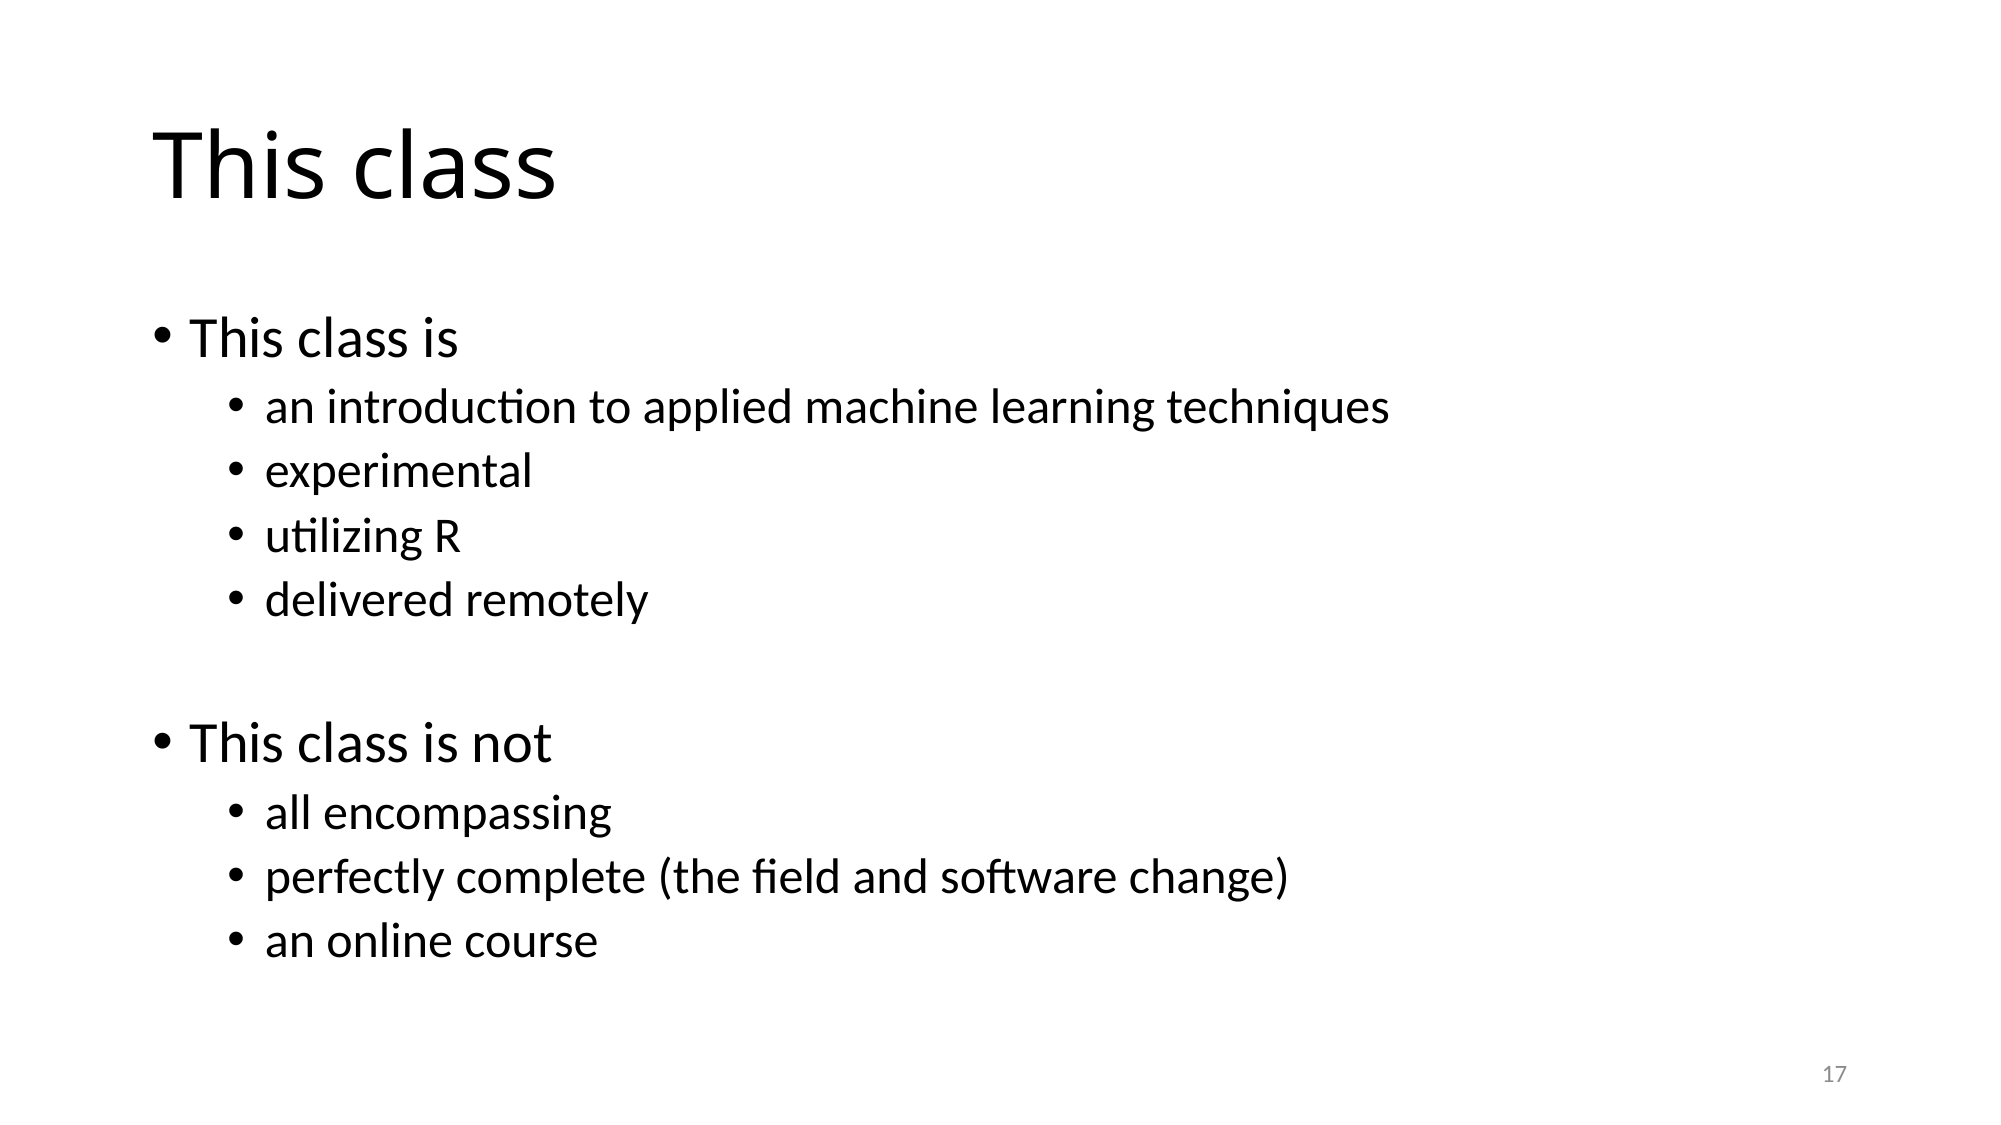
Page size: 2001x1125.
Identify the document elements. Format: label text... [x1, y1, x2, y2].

slide_number 17 [1412, 1042, 1863, 1103]
list This class is an introduction to applied machine learning techniques experimental utilizing R delivered remotely This class is not all encompassing perfectly complete (the field and software change) an online course [137, 299, 1863, 1014]
title This class [137, 59, 1863, 278]
